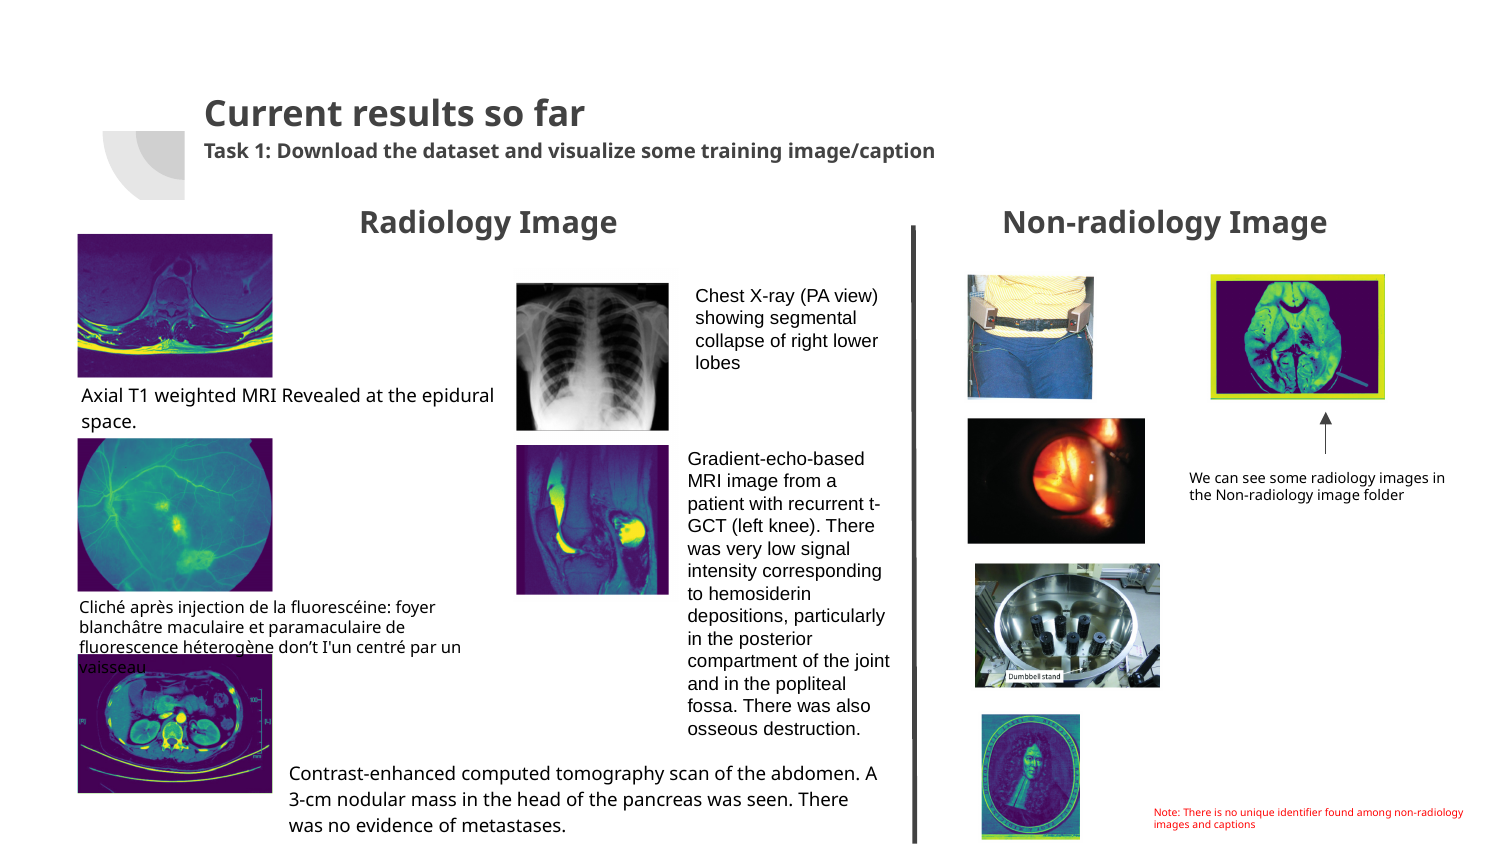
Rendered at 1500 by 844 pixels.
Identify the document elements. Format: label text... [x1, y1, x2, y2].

text_box Axial T1 weighted MRI Revealed at the epidural space. [285, 365, 507, 432]
title Current results so far Task 1: Download the dataset and visualize some training image/caption [188, 73, 1343, 180]
text_box Gradient-echo-based MRI image from a patient with recurrent t-GCT (left knee). There was very low signal intensity corresponding to hemosiderin depositions, particularly in the posterior compartment of the joint and in the popliteal fossa. There was also osseous destruction. [672, 431, 908, 754]
title Non-radiology Image [987, 185, 1360, 258]
text_box Chest X-ray (PA view) showing segmental collapse of right lower lobes [680, 268, 908, 389]
picture [970, 559, 1164, 692]
text_box Cliché après injection de la fluorescéine: foyer blanchâtre maculaire et paramaculaire de fluorescence héterogène don’t I'un centré par un vaisseau [285, 581, 520, 658]
picture [512, 268, 679, 602]
picture [73, 200, 281, 806]
picture [978, 711, 1083, 843]
picture [963, 271, 1098, 403]
title Radiology Image [344, 185, 681, 258]
text_box We can see some radiology images in the Non-radiology image folder [1174, 453, 1477, 519]
text_box Note: There is no unique identifier found among non-radiology images and captions [1138, 793, 1500, 844]
picture [1206, 271, 1388, 403]
text_box Contrast-enhanced computed tomography scan of the abdomen. A 3-cm nodular mass in the head of the pancreas was seen. There was no evidence of metastases. [283, 743, 902, 810]
picture [963, 415, 1149, 547]
